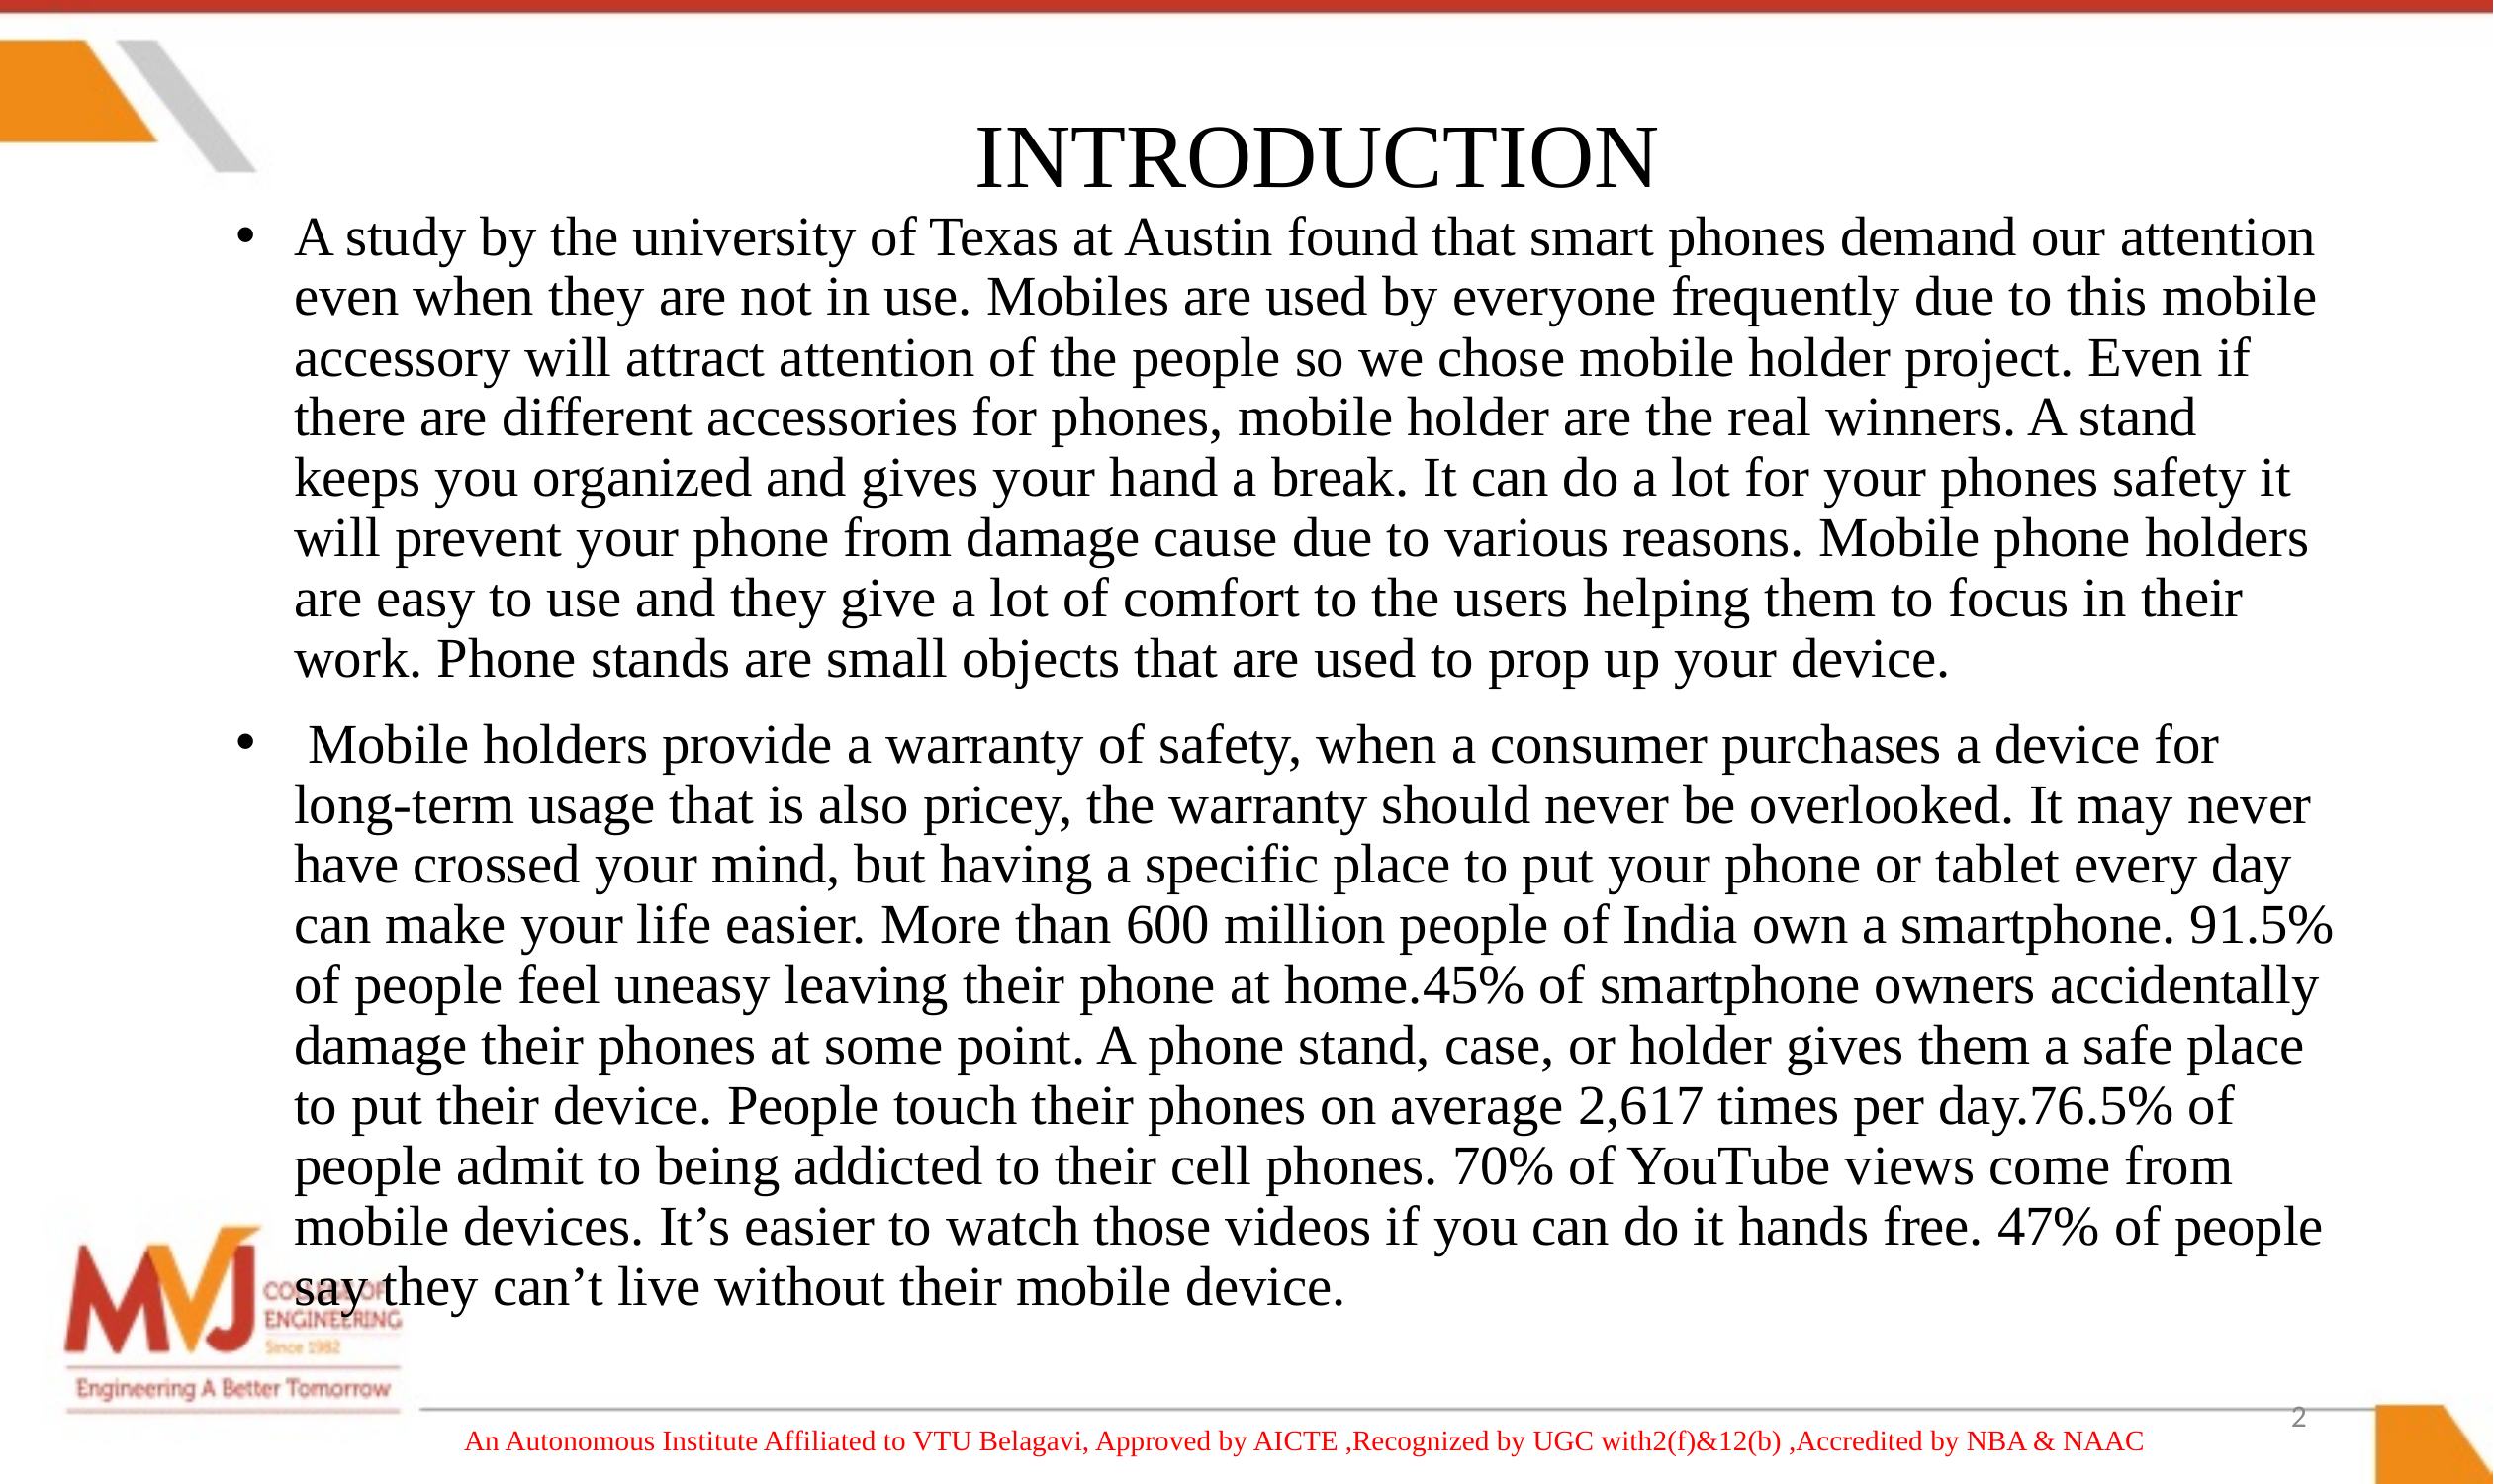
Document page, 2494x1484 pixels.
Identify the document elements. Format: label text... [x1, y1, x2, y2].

title INTRODUCTION [253, 77, 2405, 239]
text_box An Autonomous Institute Affiliated to VTU Belagavi, Approved by AICTE ,Recognized by UGC with2(f)&12(b) ,Accredited by NBA & NAAC [449, 1415, 2405, 1464]
slide_number 2 [1760, 1375, 2322, 1415]
picture [0, 0, 2493, 1484]
list A study by the university of Texas at Austin found that smart phones demand our attention even when they are not in use. Mobiles are used by everyone frequently due to this mobile accessory will attract attention of the people so we chose mobile holder project. Even if there are different accessories for phones, mobile holder are the real winners. A stand keeps you organized and gives your hand a break. It can do a lot for your phones safety it will prevent your phone from damage cause due to various reasons. Mobile phone holders are easy to use and they give a lot of comfort to the users helping them to focus in their work. Phone stands are small objects that are used to prop up your device. Mobile holders provide a warranty of safety, when a consumer purchases a device for long-term usage that is also pricey, the warranty should never be overlooked. It may never have crossed your mind, but having a specific place to put your phone or tablet every day can make your life easier. More than 600 million people of India own a smartphone. 91.5% of people feel uneasy leaving their phone at home.45% of smartphone owners accidentally damage their phones at some point. A phone stand, case, or holder gives them a safe place to put their device. People touch their phones on average 2,617 times per day.76.5% of people admit to being addicted to their cell phones. 70% of YouTube views come from mobile devices. It’s easier to watch those videos if you can do it hands free. 47% of people say they can’t live without their mobile device. [201, 199, 2353, 1344]
